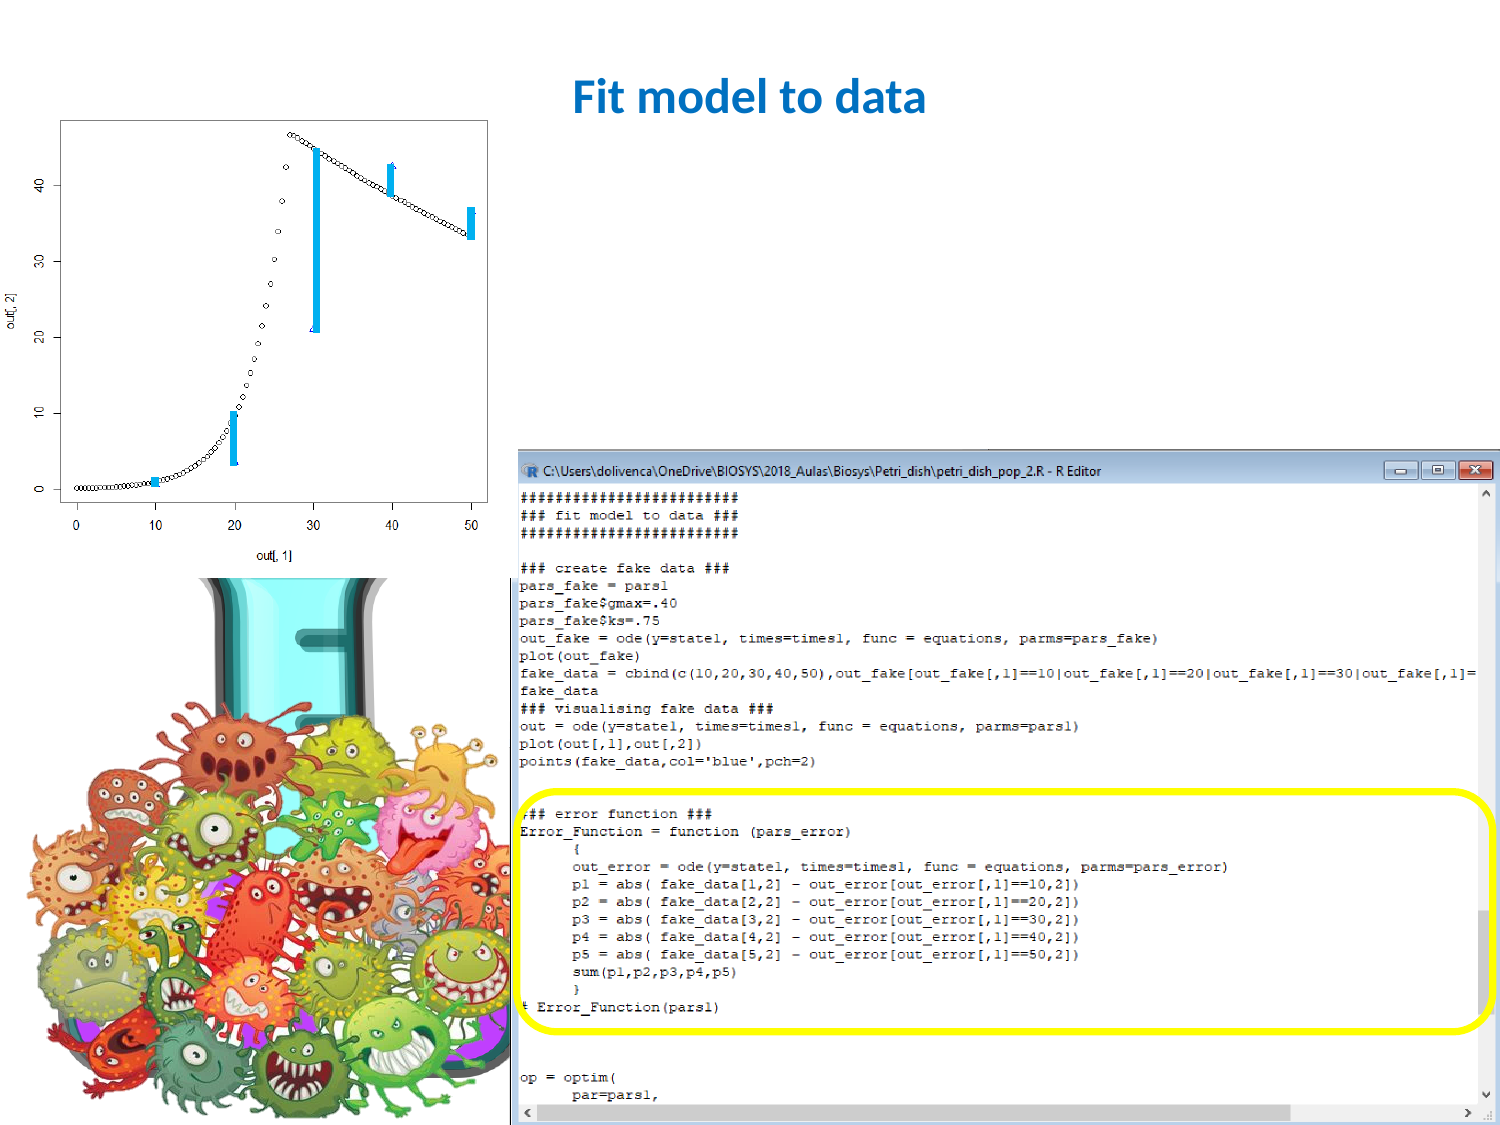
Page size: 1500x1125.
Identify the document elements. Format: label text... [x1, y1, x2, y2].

text_box Fit model to data [131, 56, 1369, 131]
picture [0, 111, 1500, 1125]
